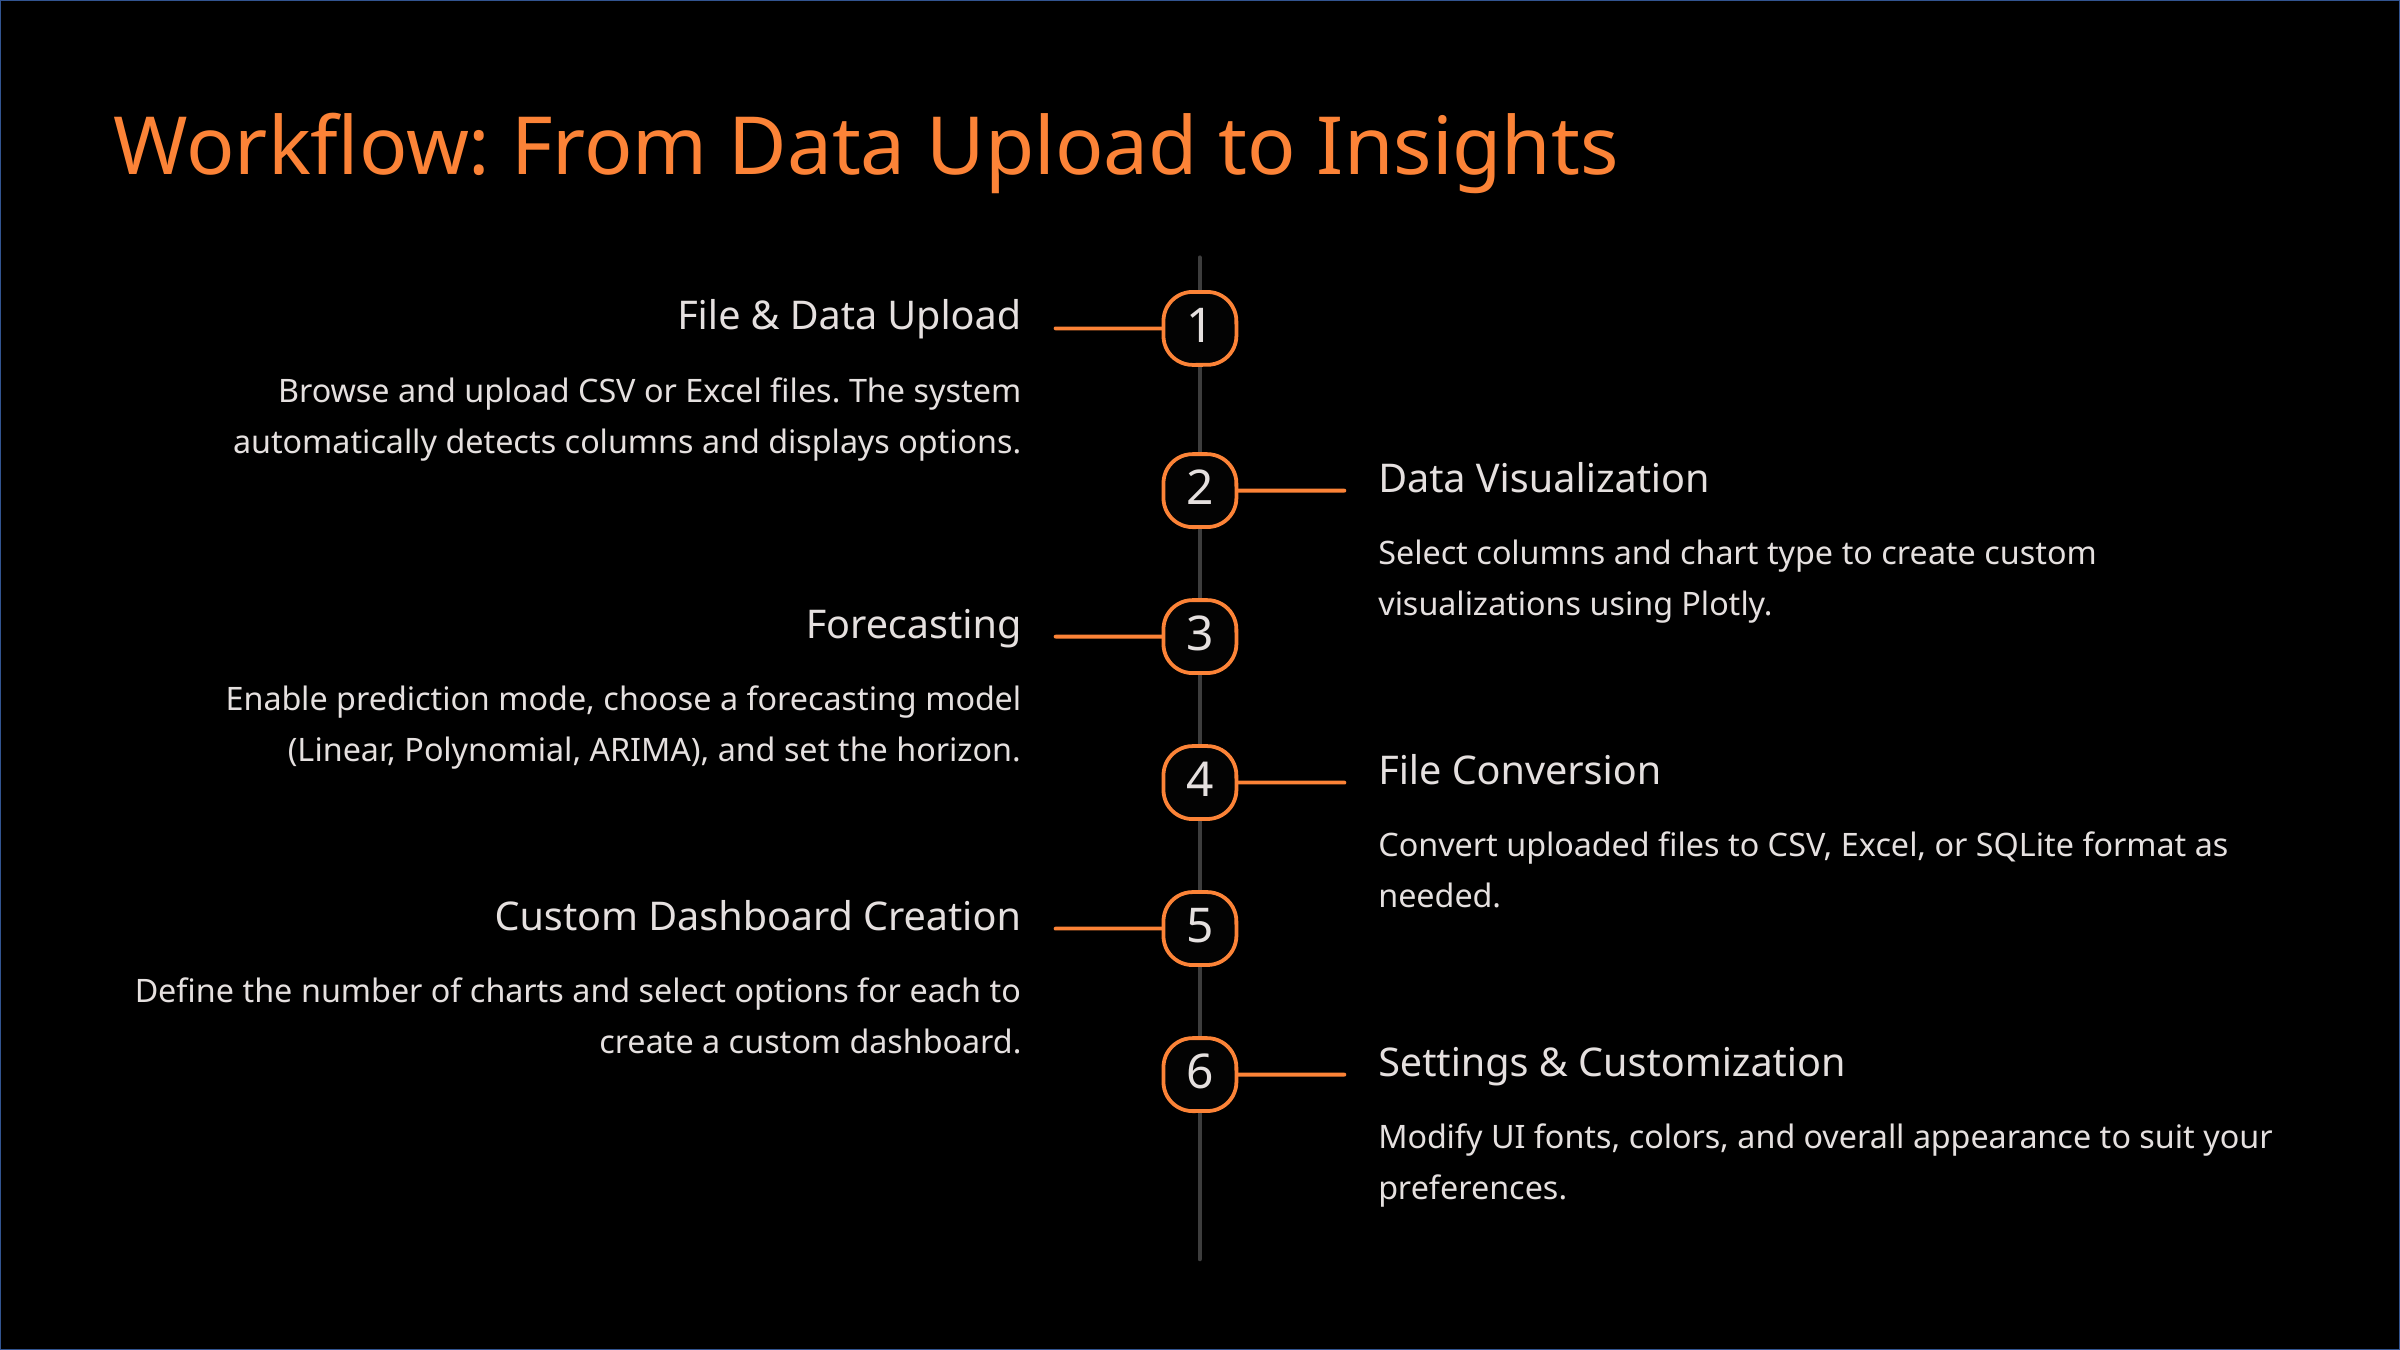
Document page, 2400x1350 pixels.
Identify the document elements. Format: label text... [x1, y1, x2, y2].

text_box [1163, 454, 1237, 528]
text_box [1198, 820, 1202, 892]
text_box Define the number of charts and select options for each to create a custom dashboard. [113, 958, 1022, 1062]
text_box [1237, 1072, 1347, 1077]
text_box Data Visualization [1378, 450, 1784, 501]
text_box Settings & Customization [1378, 1034, 1854, 1085]
text_box [1053, 926, 1163, 931]
text_box [1163, 291, 1237, 365]
text_box Browse and upload CSV or Excel files. The system automatically detects columns and displays options. [113, 358, 1022, 462]
text_box 5 [1184, 904, 1216, 953]
text_box Forecasting [615, 596, 1022, 647]
text_box Enable prediction mode, choose a forecasting model (Linear, Polynomial, ARIMA), and set the horizon. [113, 666, 1022, 770]
text_box Workflow: From Data Upload to Insights [113, 89, 1609, 191]
text_box 2 [1185, 466, 1215, 515]
text_box [1166, 1041, 1234, 1108]
text_box [1163, 746, 1237, 820]
text_box Custom Dashboard Creation [499, 888, 1022, 939]
text_box 1 [1190, 304, 1210, 353]
text_box [1198, 1112, 1202, 1262]
text_box [1163, 892, 1237, 966]
text_box [1198, 674, 1202, 746]
text_box File & Data Upload [615, 287, 1022, 339]
text_box [1198, 966, 1202, 1038]
text_box 4 [1184, 758, 1216, 807]
text_box 6 [1183, 1050, 1217, 1099]
text_box [0, 0, 2400, 1350]
text_box [1163, 600, 1237, 674]
text_box Select columns and chart type to create custom visualizations using Plotly. [1378, 520, 2287, 624]
text_box File Conversion [1378, 742, 1784, 793]
text_box [1053, 634, 1163, 639]
text_box [1198, 365, 1202, 454]
text_box [1053, 326, 1163, 331]
text_box [1237, 780, 1347, 785]
text_box [1237, 488, 1347, 493]
text_box Convert uploaded files to CSV, Excel, or SQLite format as needed. [1378, 812, 2287, 917]
text_box 3 [1185, 612, 1215, 661]
text_box Modify UI fonts, colors, and overall appearance to suit your preferences. [1378, 1104, 2287, 1208]
text_box [1198, 255, 1202, 291]
text_box [1198, 528, 1202, 600]
